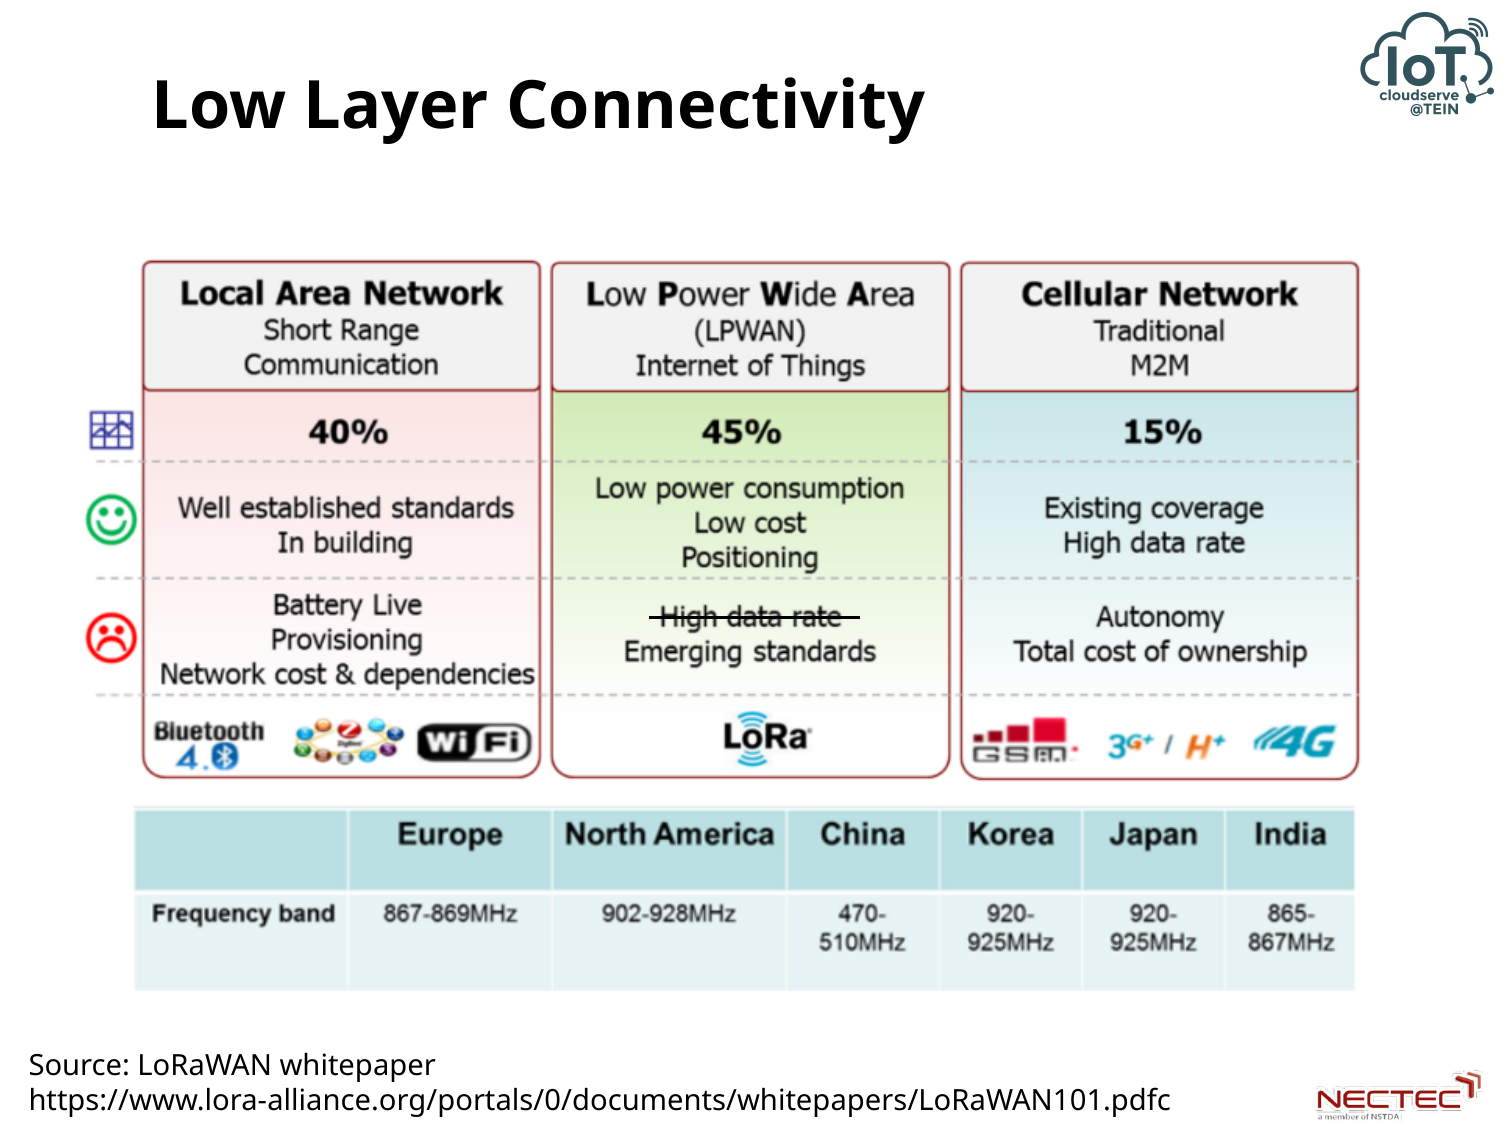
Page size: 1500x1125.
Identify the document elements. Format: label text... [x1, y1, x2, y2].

text_box Source: LoRaWAN whitepaper https://www.lora-alliance.org/portals/0/documents/whitepapers/LoRaWAN101.pdfc [13, 1039, 1187, 1124]
picture [1357, 12, 1494, 118]
picture [1315, 1069, 1483, 1122]
picture [68, 222, 1421, 991]
title Low Layer Connectivity [136, 27, 1441, 188]
